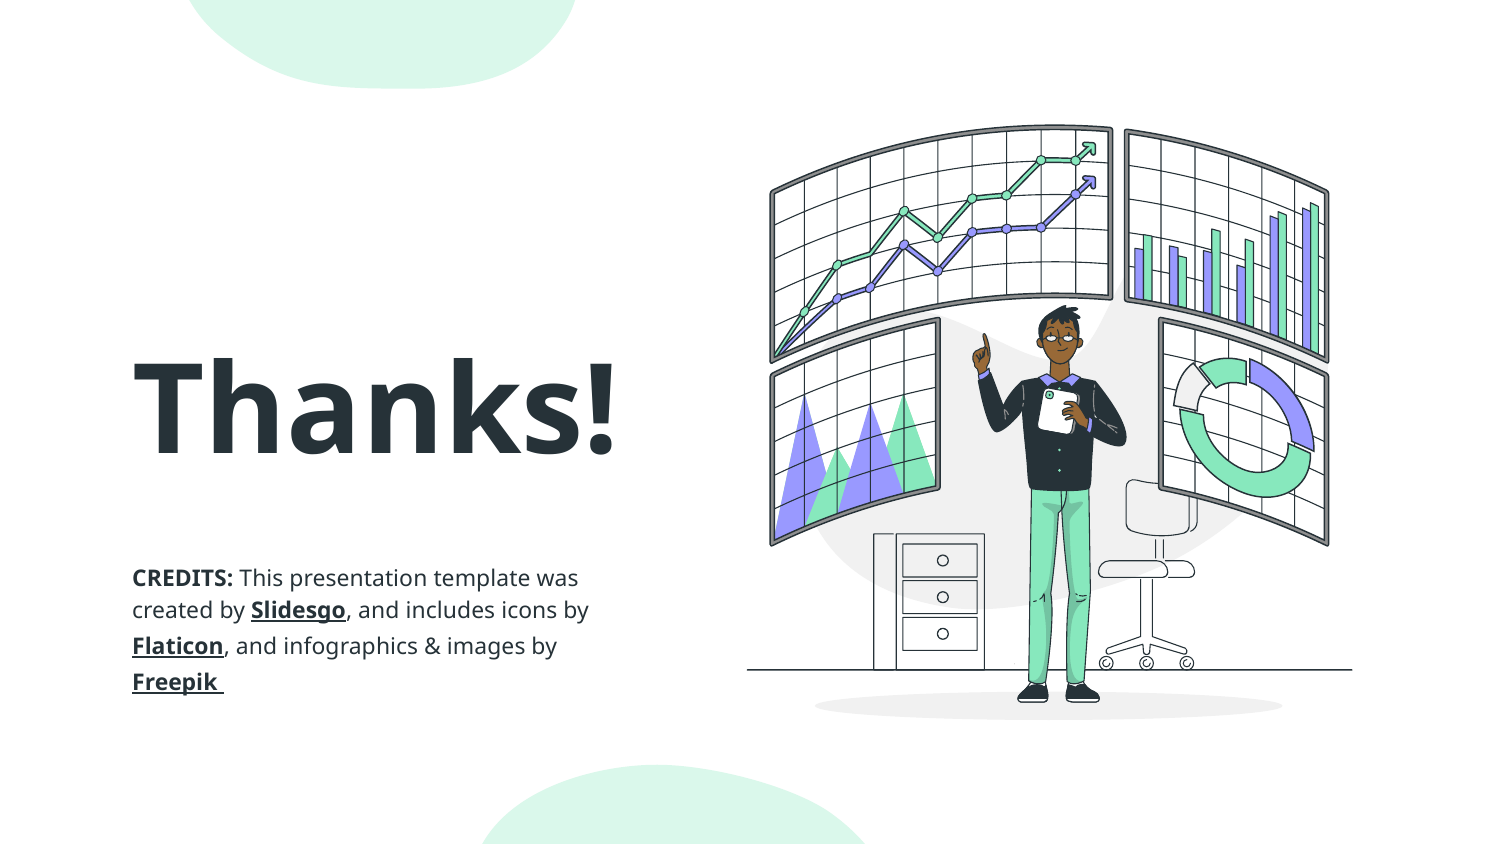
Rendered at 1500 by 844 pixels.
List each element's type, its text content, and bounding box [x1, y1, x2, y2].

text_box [745, 123, 1352, 721]
title Thanks! [116, 350, 641, 494]
